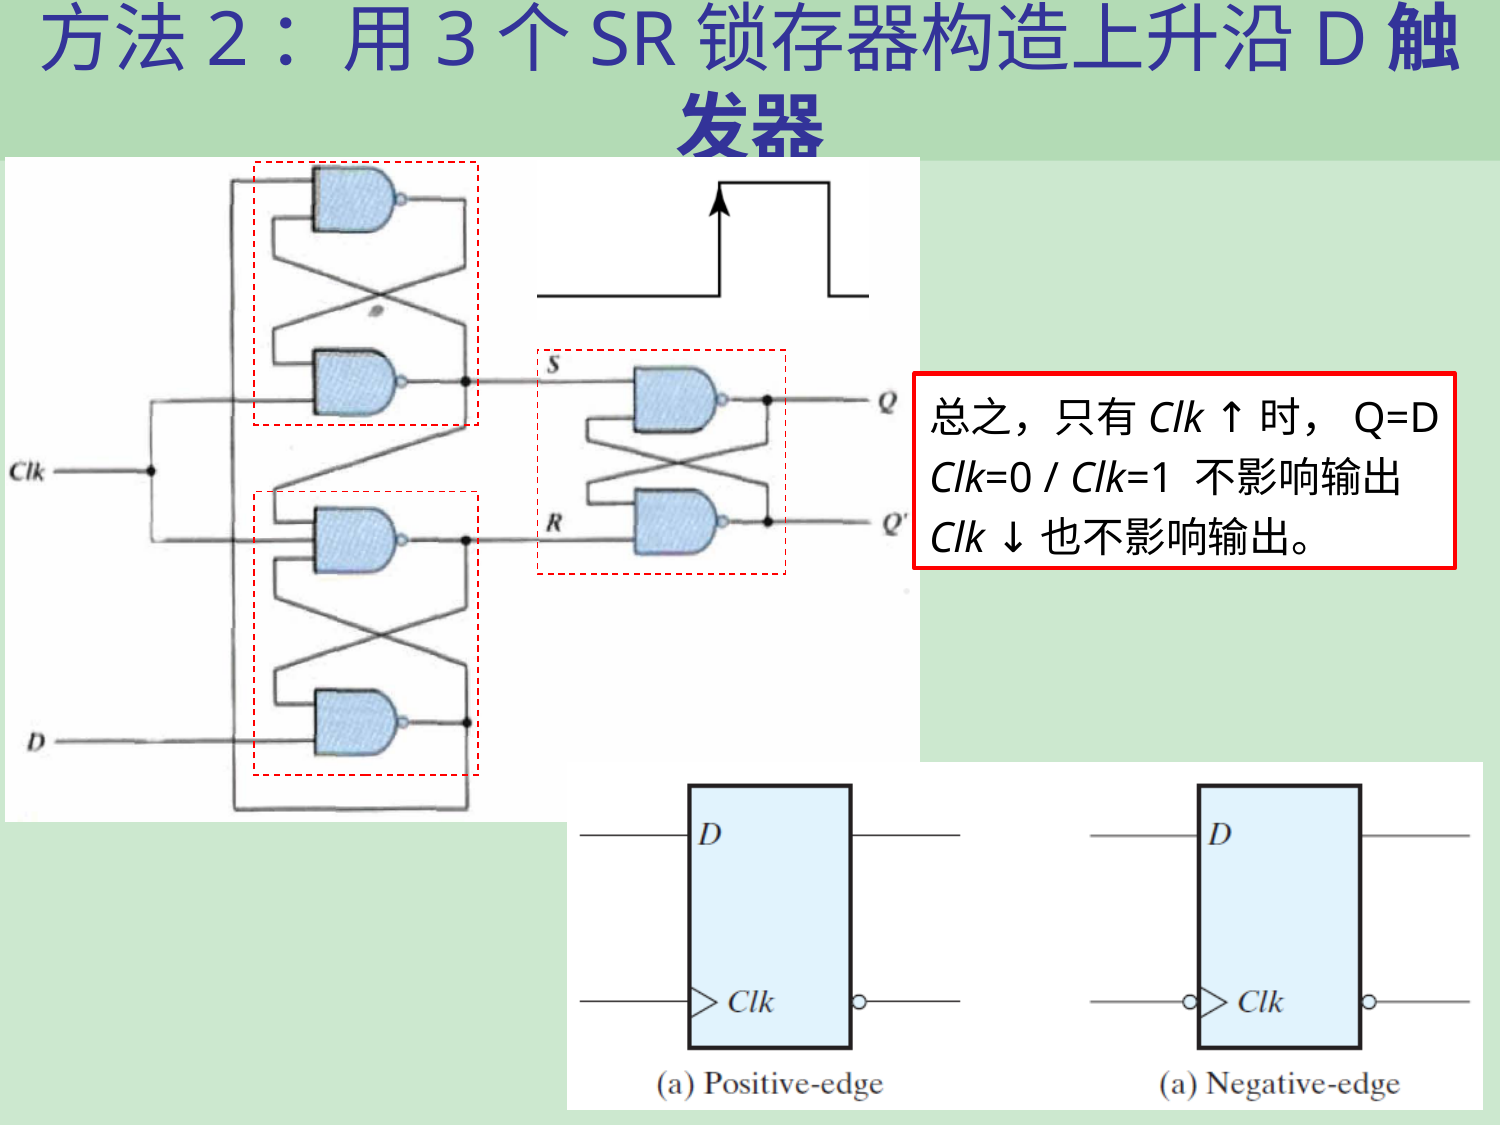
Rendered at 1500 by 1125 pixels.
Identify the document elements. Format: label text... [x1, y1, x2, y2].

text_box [5, 157, 920, 822]
text_box 总之，只有Clk ↑时，Q=D Clk=0 / Clk=1 不影响输出 Clk ↓也不影响输出。 [924, 371, 1457, 570]
picture [567, 762, 1483, 1110]
title 方法2：用3个SR锁存器构造上升沿D触发器 [17, 11, 1483, 149]
